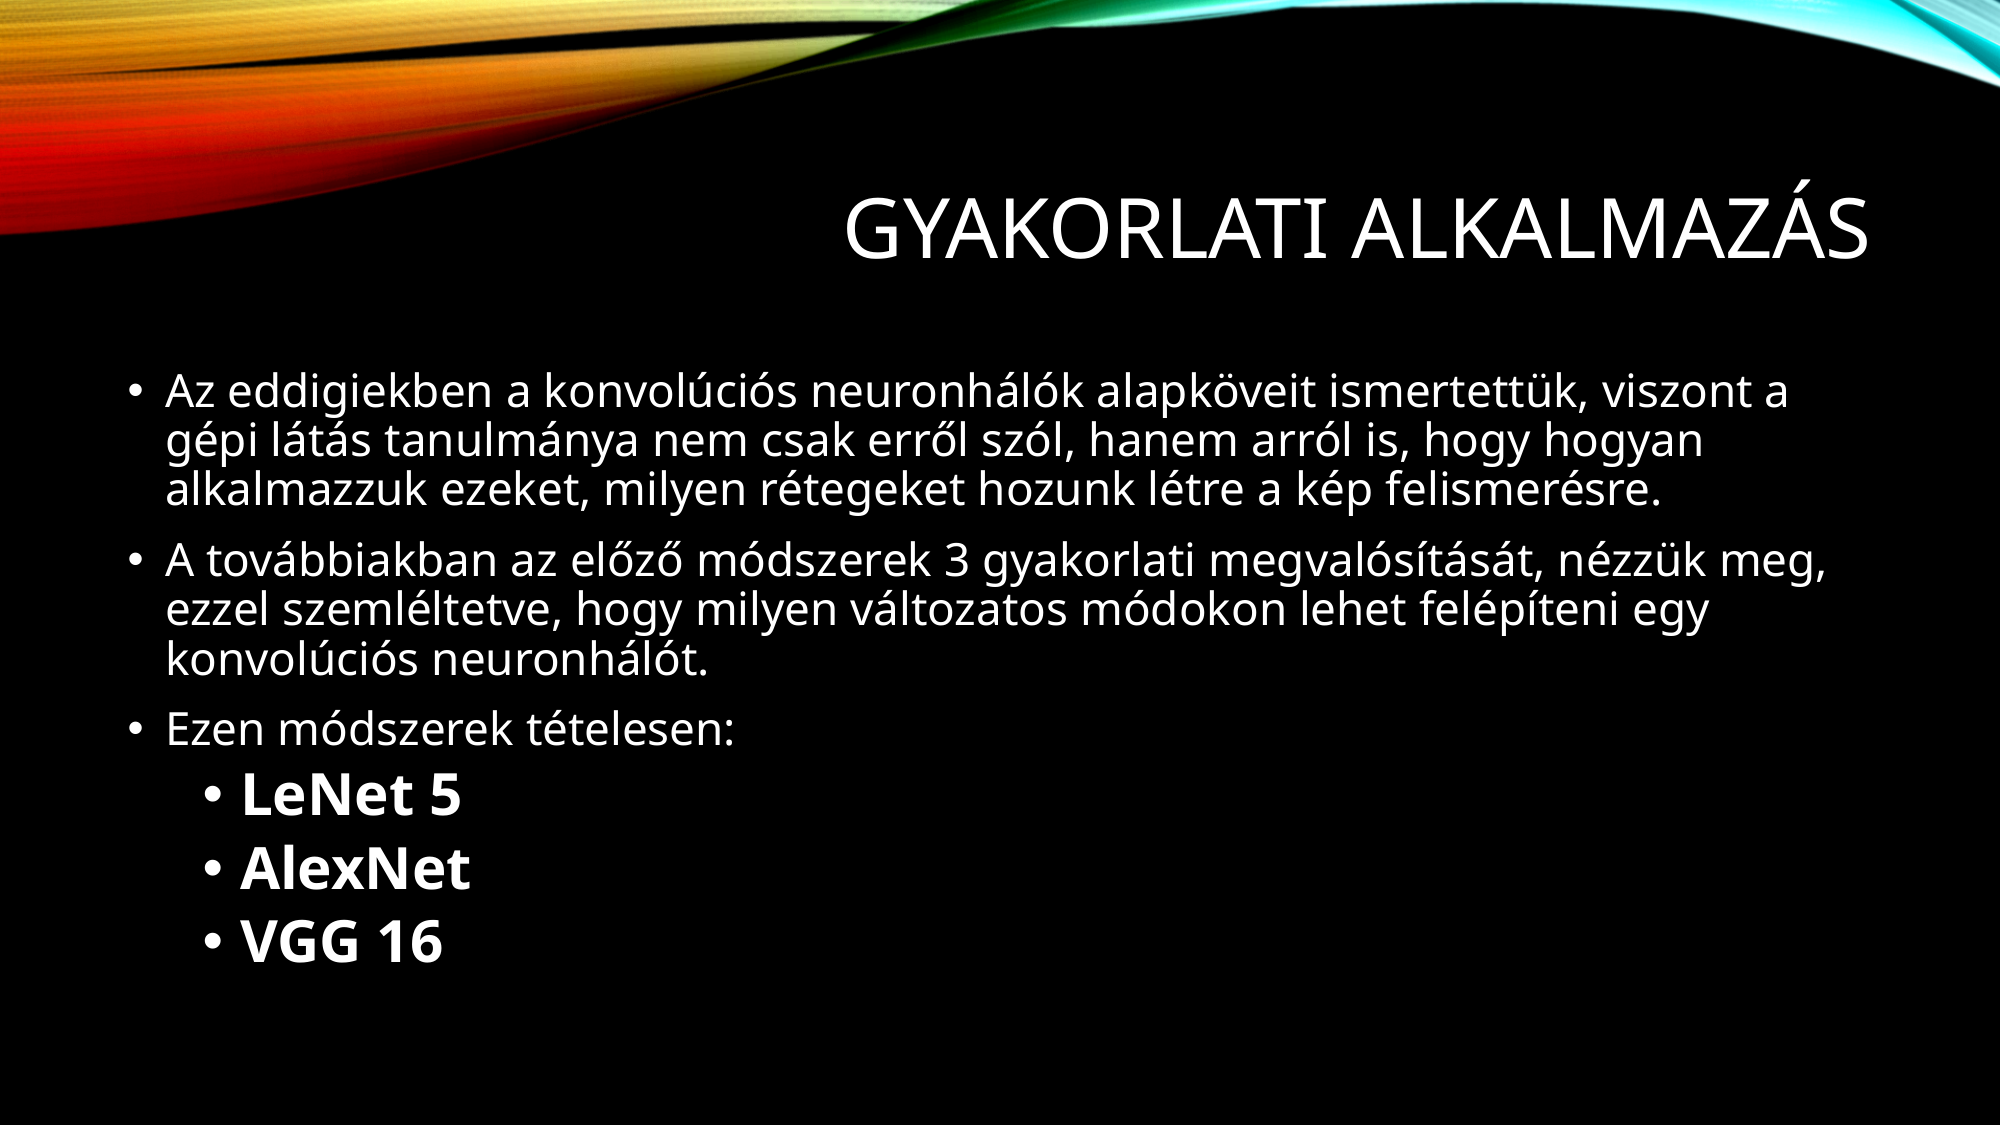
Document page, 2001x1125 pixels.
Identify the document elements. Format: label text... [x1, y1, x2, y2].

list Az eddigiekben a konvolúciós neuronhálók alapköveit ismertettük, viszont a gépi látás tanulmánya nem csak erről szól, hanem arról is, hogy hogyan alkalmazzuk ezeket, milyen rétegeket hozunk létre a kép felismerésre. A továbbiakban az előző módszerek 3 gyakorlati megvalósítását, nézzük meg, ezzel szemléltetve, hogy milyen változatos módokon lehet felépíteni egy konvolúciós neuronhálót. Ezen módszerek tételesen: LeNet 5 AlexNet VGG 16 [112, 360, 1888, 1021]
picture [0, 0, 2000, 237]
title Gyakorlati alkalmazás [474, 125, 1888, 338]
